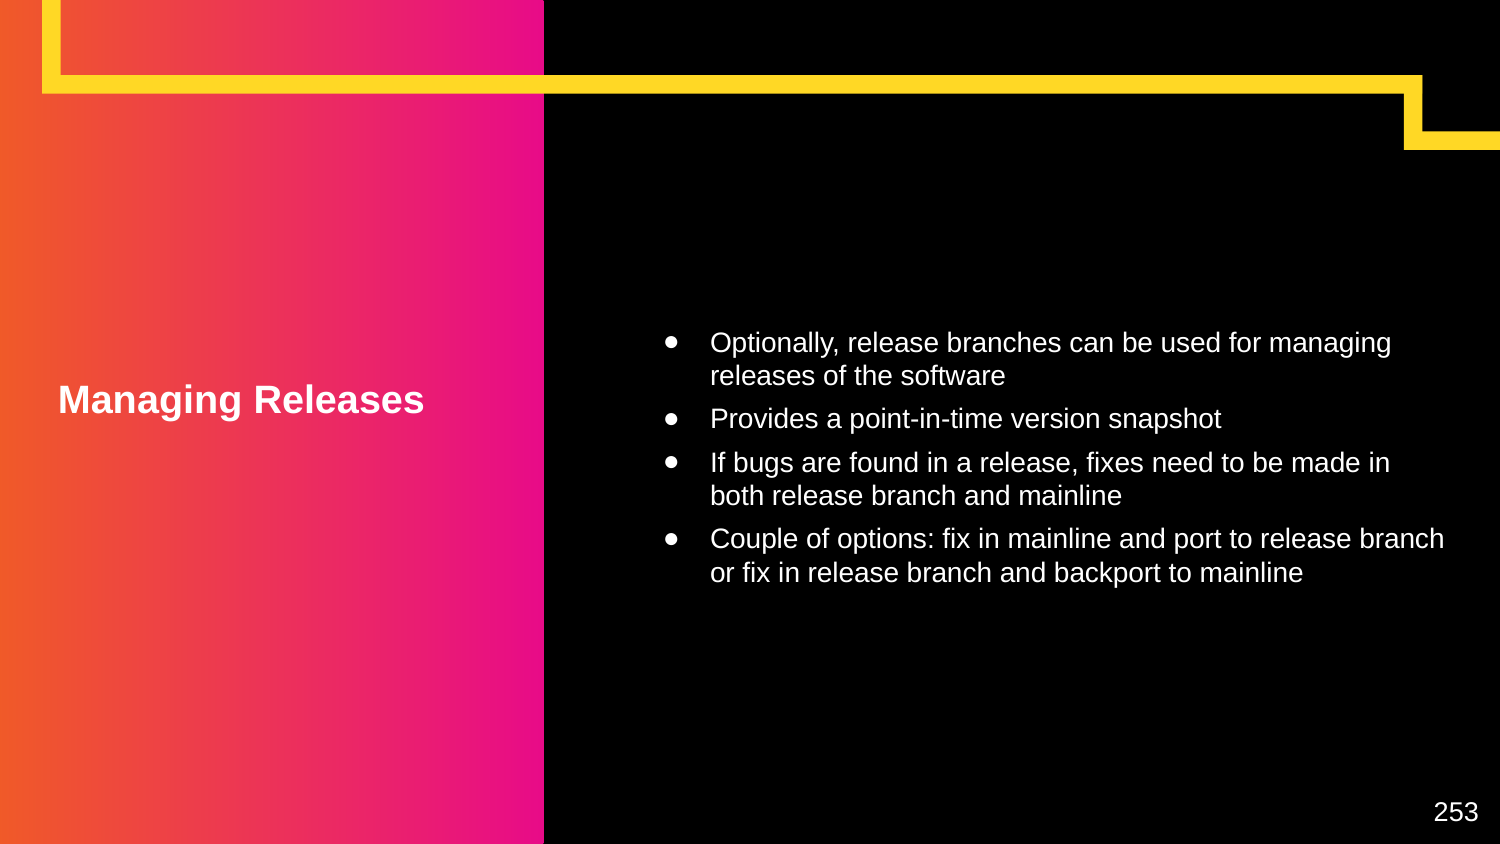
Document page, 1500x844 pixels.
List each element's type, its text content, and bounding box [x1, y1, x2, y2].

title Managing Releases [42, 343, 433, 430]
slide_number 253 [1403, 779, 1494, 844]
text_box Optionally, release branches can be used for managing releases of the software Provides a point-in-time version snapshot If bugs are found in a release, fixes need to be made in both release branch and mainline Couple of options: fix in mainline and port to release branch or fix in release branch and backport to mainline [633, 315, 1463, 598]
